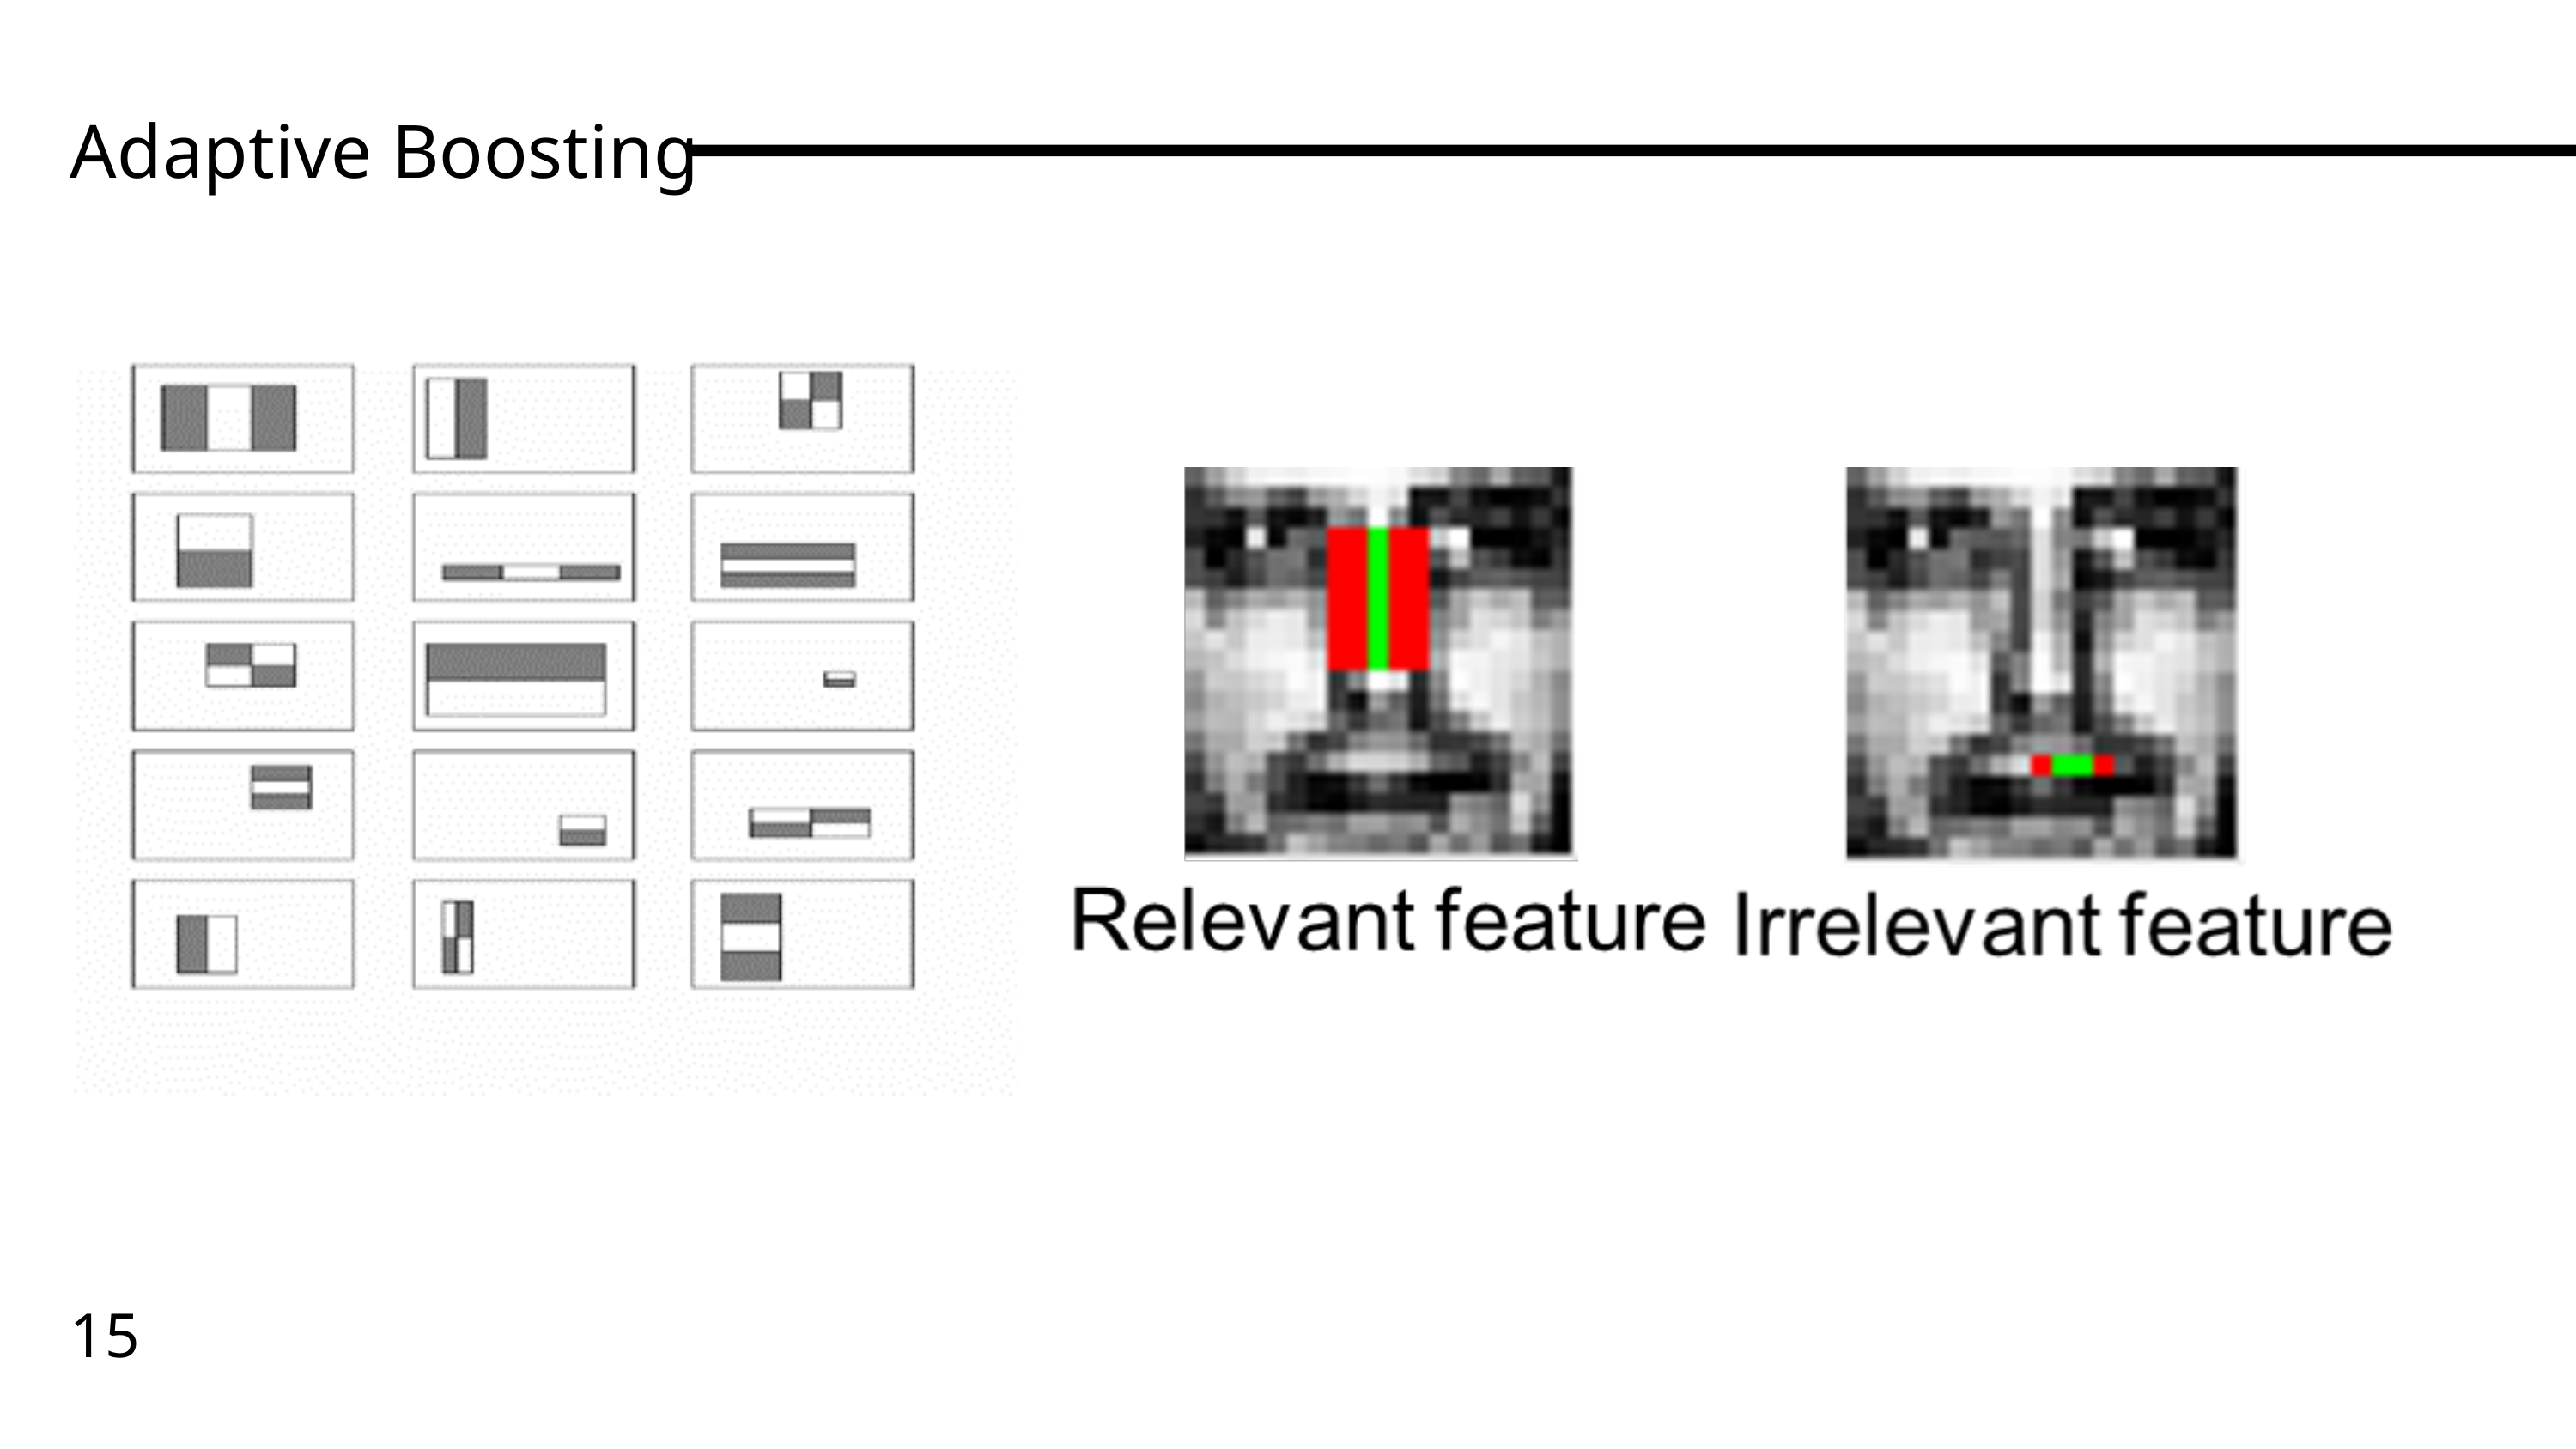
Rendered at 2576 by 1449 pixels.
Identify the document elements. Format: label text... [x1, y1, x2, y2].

text_box 15 [70, 1284, 152, 1371]
text_box Adaptive Boosting [70, 90, 1133, 193]
text_box [1133, 144, 2576, 157]
picture [70, 352, 2448, 1096]
